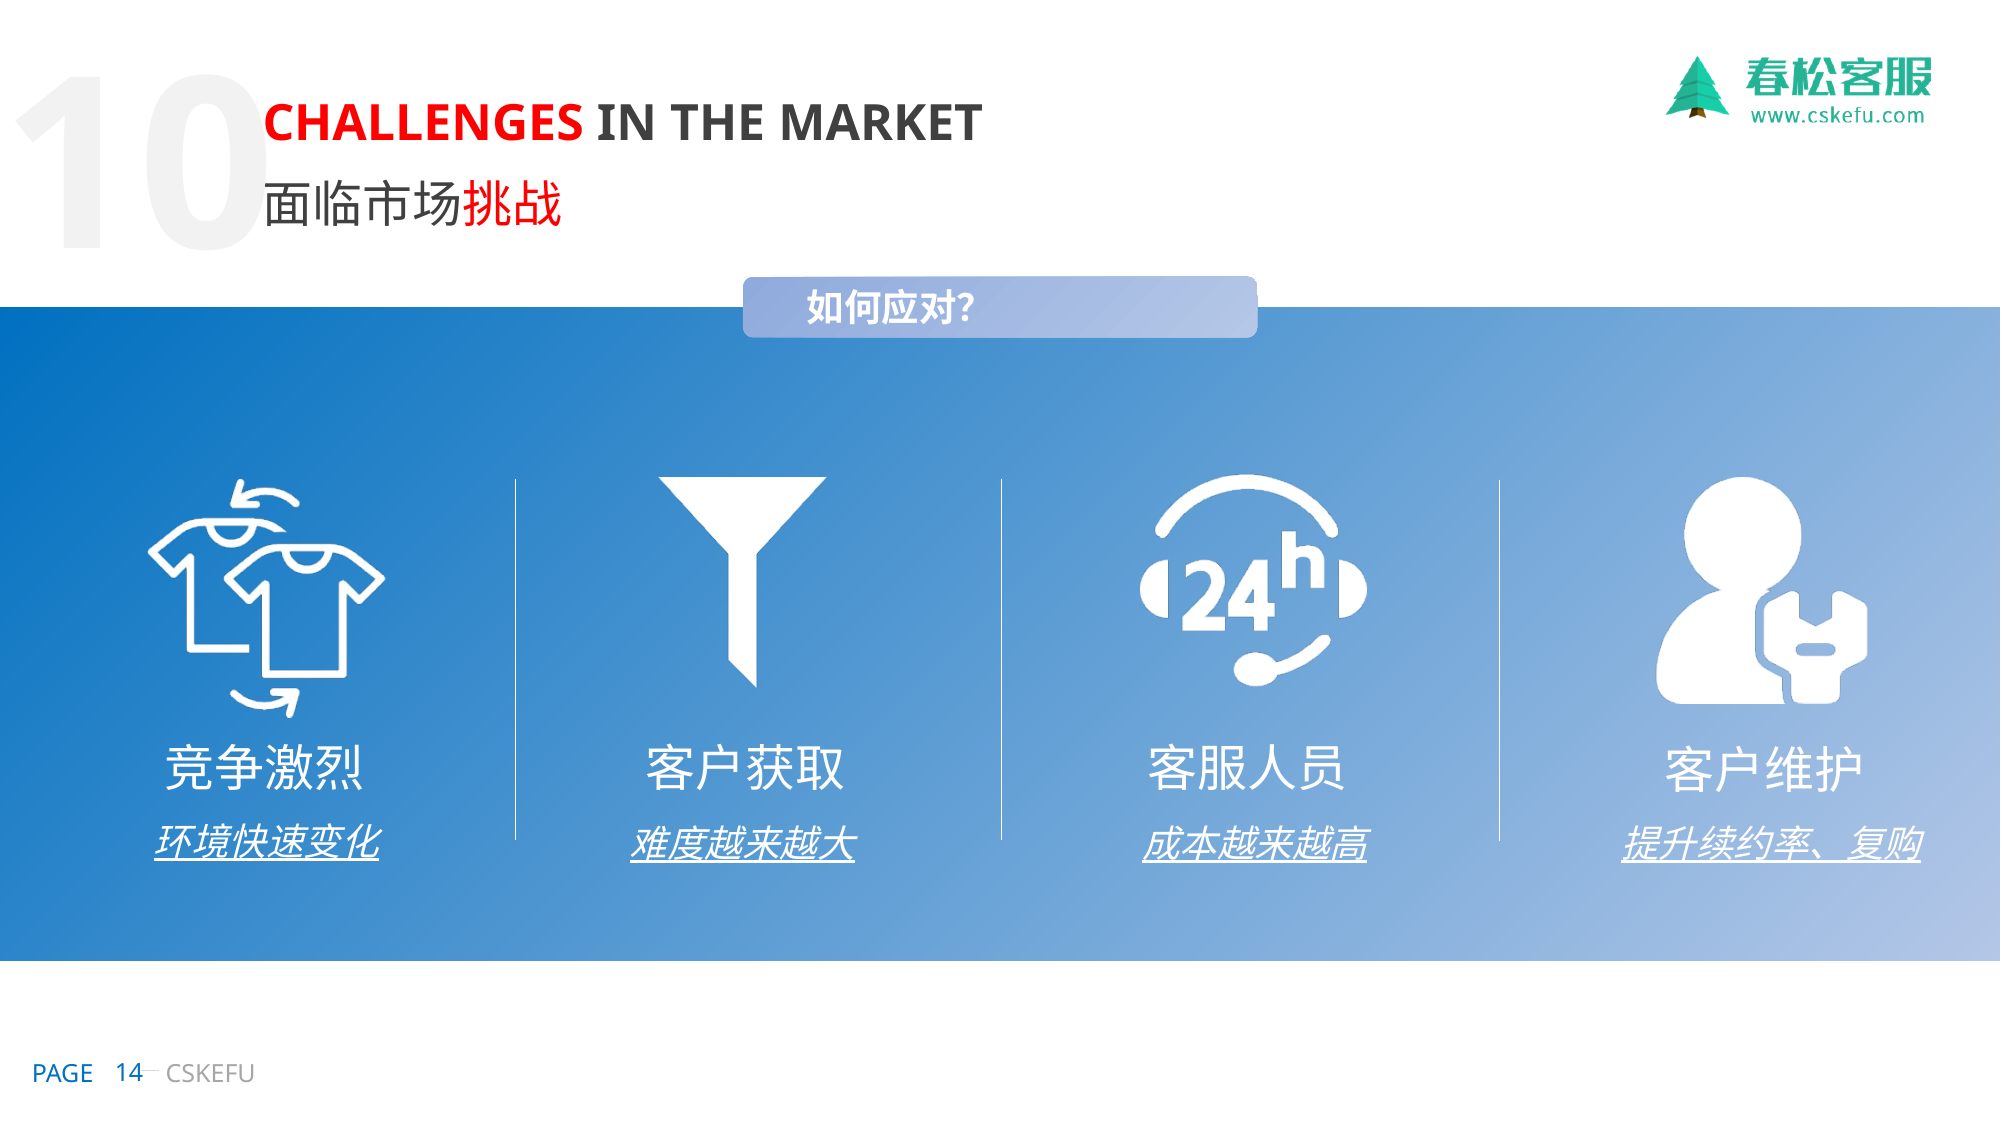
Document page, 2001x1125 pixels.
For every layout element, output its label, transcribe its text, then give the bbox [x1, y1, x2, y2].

picture [1648, 477, 1876, 704]
text_box CHALLENGES IN THE MARKET [358, 83, 1235, 159]
text_box [0, 306, 2000, 961]
text_box 如何应对？ [791, 276, 1244, 337]
text_box 竞争激烈 [150, 728, 380, 804]
text_box 提升续约率、复购 [1606, 812, 1937, 873]
text_box 客服人员 [1132, 728, 1363, 804]
text_box 难度越来越大 [615, 812, 870, 873]
text_box 10 [0, 1, 358, 305]
text_box 环境快速变化 [139, 810, 394, 871]
picture [1140, 460, 1367, 688]
picture [147, 479, 386, 718]
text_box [16, 1045, 272, 1097]
text_box 客户维护 [1650, 730, 1880, 806]
picture [1643, 42, 1955, 134]
text_box 成本越来越高 [1127, 812, 1383, 873]
text_box 面临市场挑战 [358, 164, 685, 240]
text_box 客户获取 [631, 728, 861, 804]
text_box [741, 275, 1259, 339]
picture [637, 477, 848, 688]
